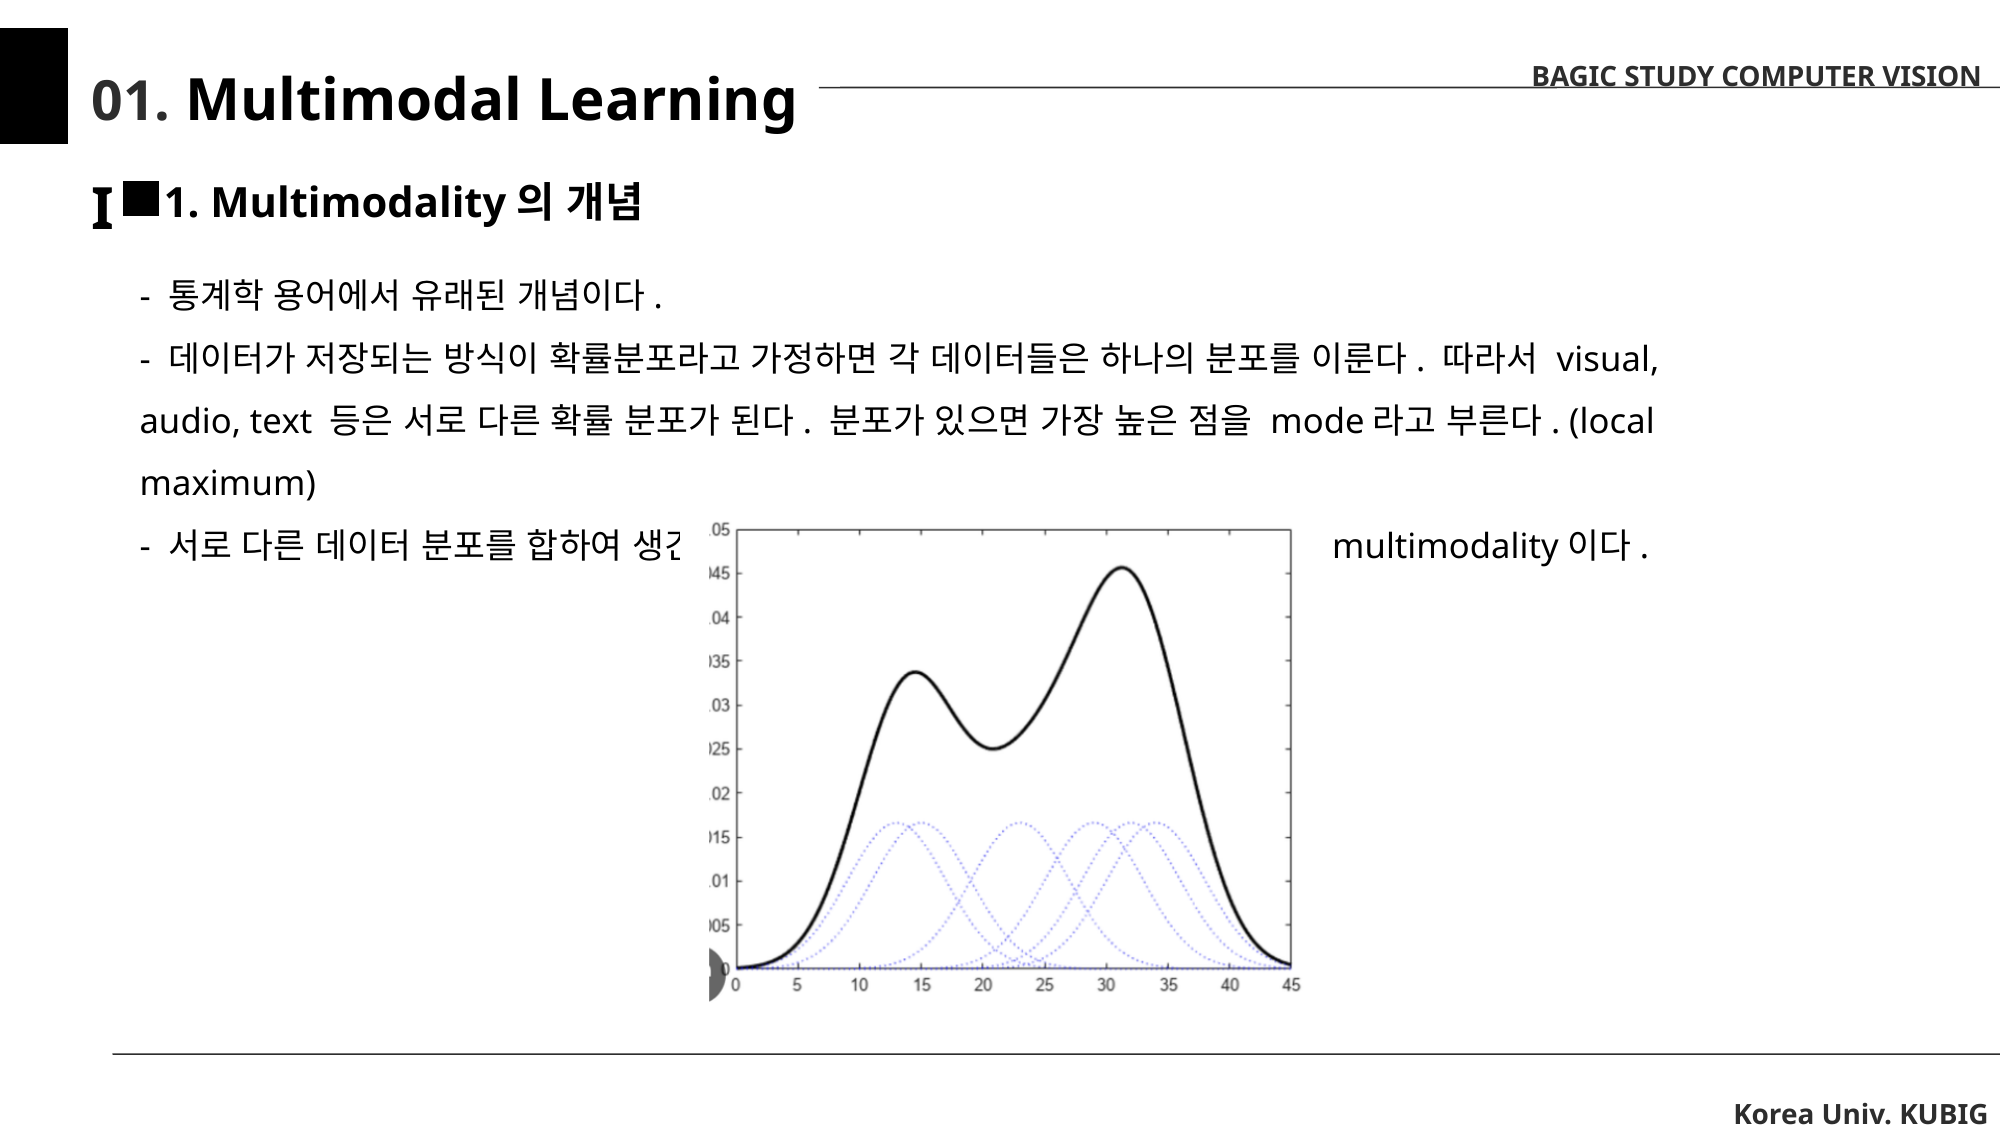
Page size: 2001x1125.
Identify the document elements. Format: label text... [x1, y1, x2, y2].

text_box - 통계학 용어에서 유래된 개념이다. - 데이터가 저장되는 방식이 확률분포라고 가정하면 각 데이터들은 하나의 분포를 이룬다. 따라서 visual, audio, text 등은 서로 다른 확률 분포가 된다. 분포가 있으면 가장 높은 점을 mode라고 부른다. (local maximum) - 서로 다른 데이터 분포를 합하여 생긴 여러 개의 mode를 동시에 활용하는 것이 multimodality이다. [124, 245, 1775, 573]
text_box [0, 28, 68, 144]
text_box Korea Univ. KUBIG [1733, 1020, 2000, 1125]
text_box 01. Multimodal Learning I [91, 23, 834, 241]
picture [680, 507, 1320, 1027]
text_box [123, 181, 148, 216]
text_box 1. Multimodality의 개념 [148, 168, 659, 234]
text_box BAGIC STUDY COMPUTER VISION [1516, 0, 2000, 100]
